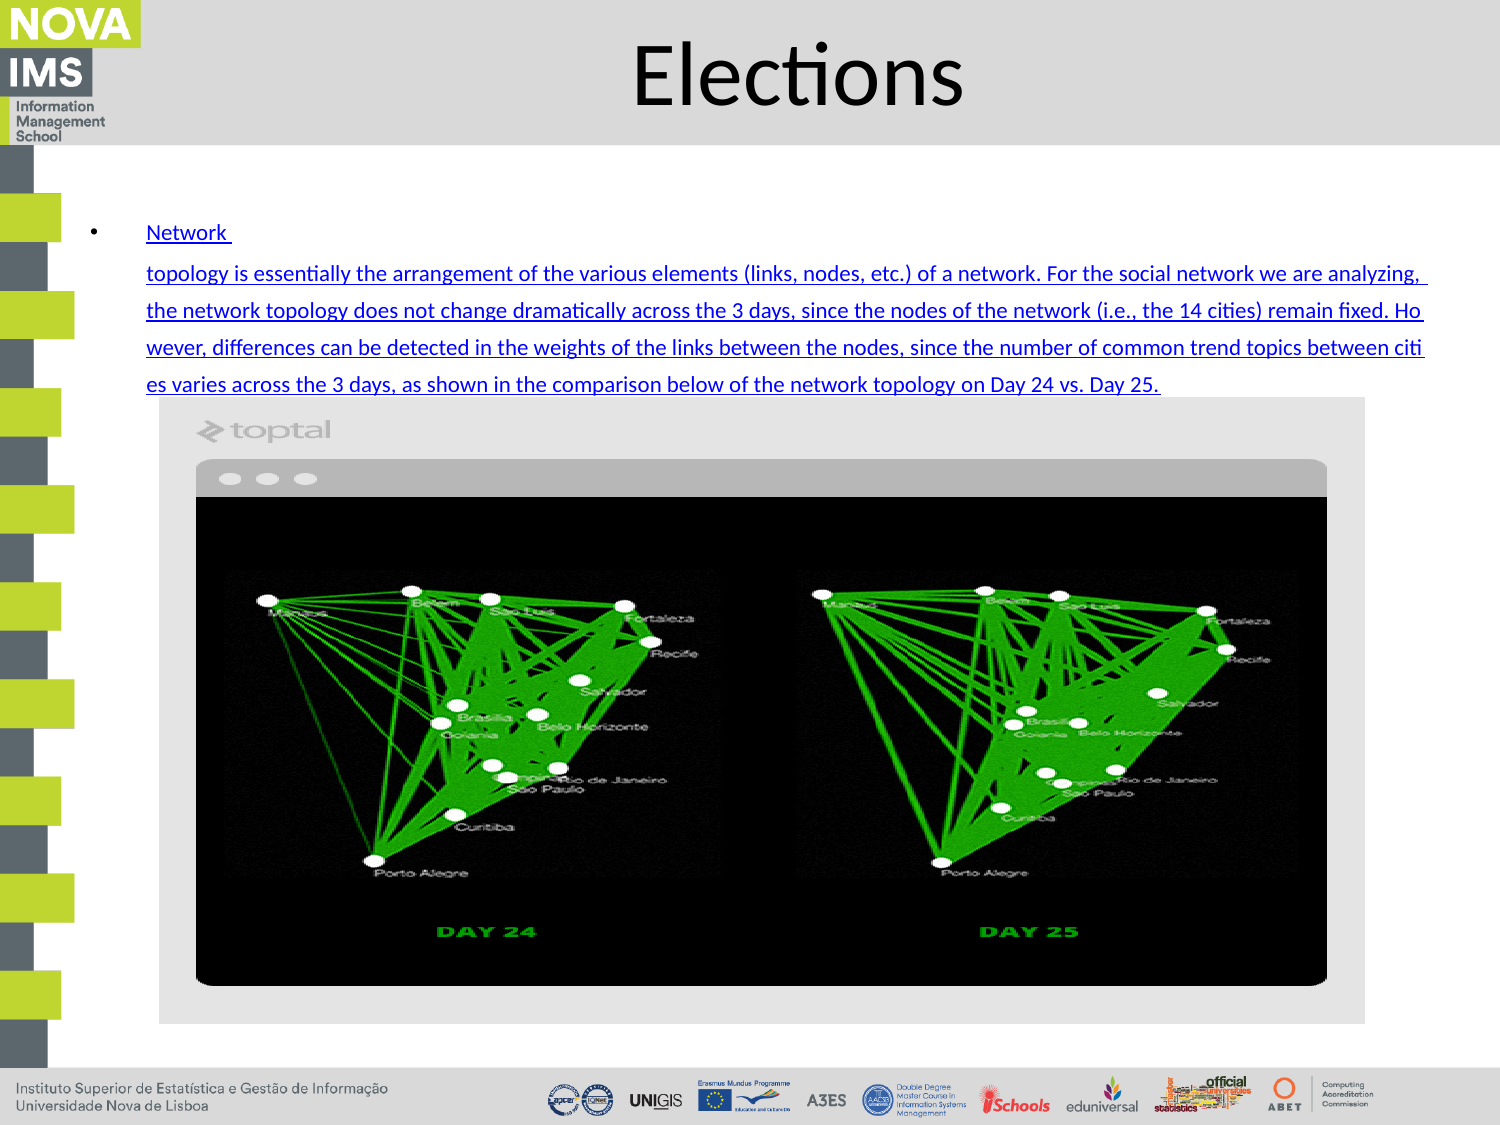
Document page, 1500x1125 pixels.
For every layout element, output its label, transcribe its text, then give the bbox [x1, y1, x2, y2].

list Network topology is essentially the arrangement of the various elements (links, nodes, etc.) of a network. For the social network we are analyzing, the network topology does not change dramatically across the 3 days, since the nodes of the network (i.e., the 14 cities) remain fixed. However, differences can be detected in the weights of the links between the nodes, since the number of common trend topics between cities varies across the 3 days, as shown in the comparison below of the network topology on Day 24 vs. Day 25. [75, 196, 1447, 421]
picture [0, 0, 1500, 1125]
title Elections [123, 0, 1474, 138]
